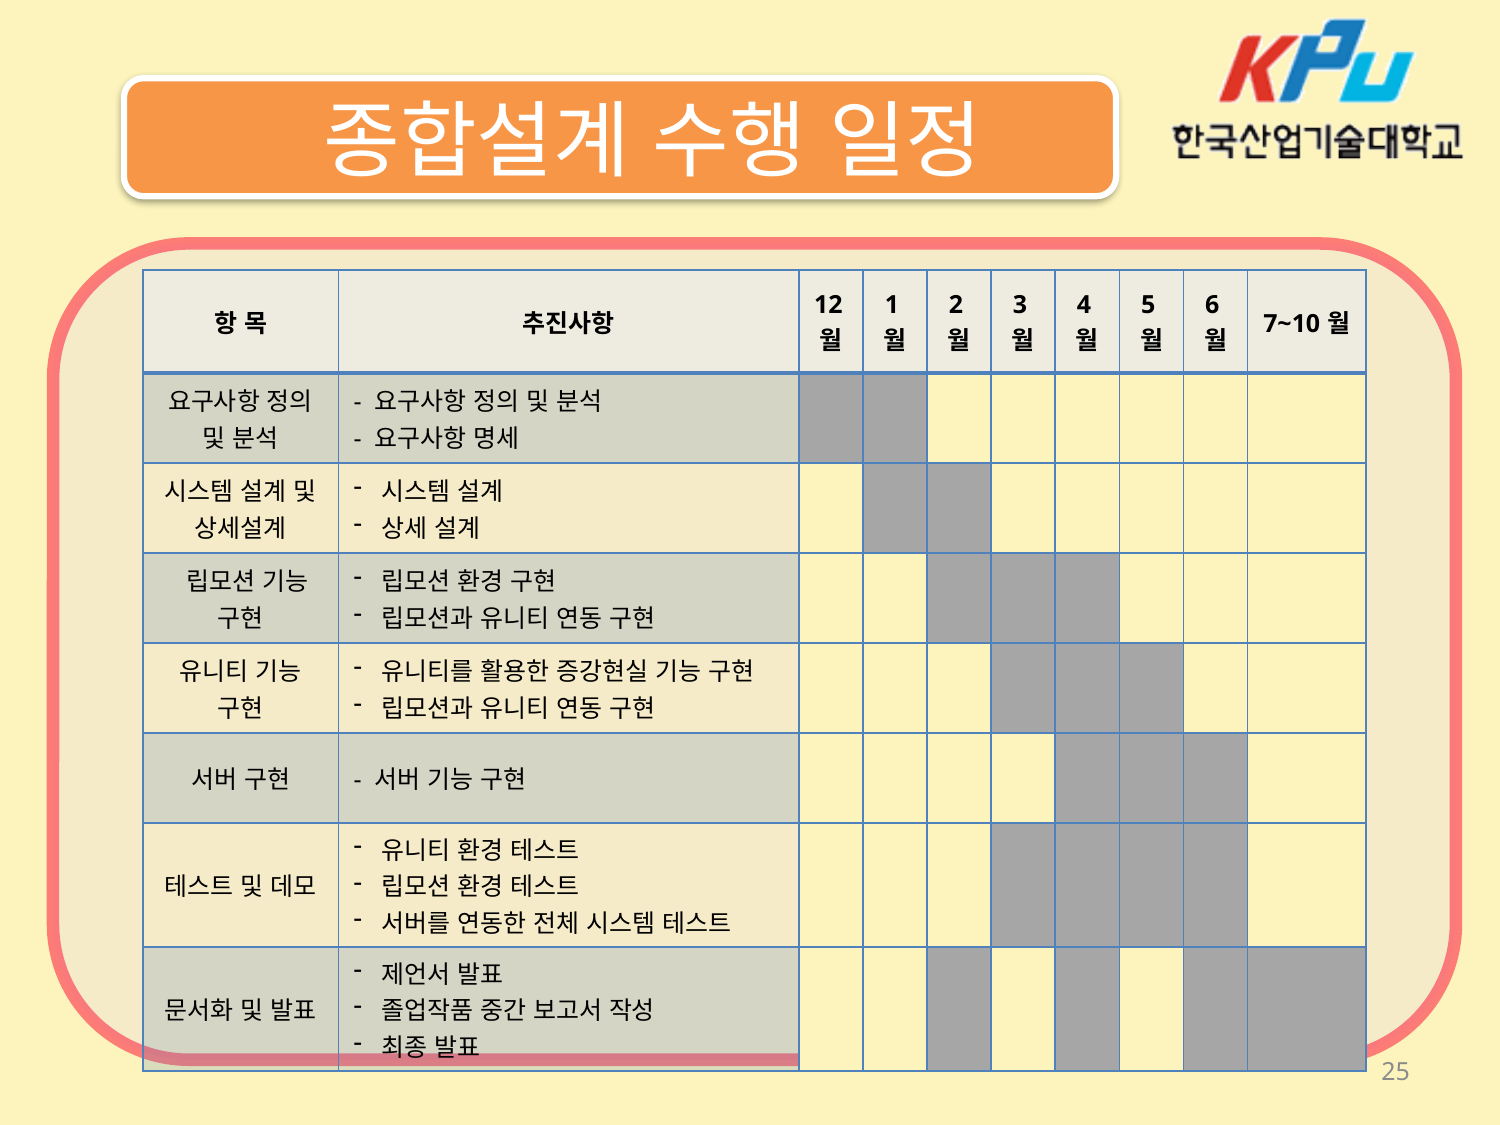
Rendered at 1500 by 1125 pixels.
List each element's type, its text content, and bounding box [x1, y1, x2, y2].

table_cell [1248, 824, 1365, 946]
table_cell [1184, 375, 1247, 462]
table_cell [800, 948, 862, 1070]
table_cell [928, 554, 990, 642]
table_cell [800, 824, 862, 946]
table_cell [1056, 824, 1119, 946]
table_cell 유니티 기능 구현 [144, 644, 338, 732]
table_cell 시스템 설계 상세 설계 [339, 464, 798, 552]
table_cell [992, 824, 1054, 946]
table_cell [1056, 948, 1119, 1070]
table_header 6월 [1184, 271, 1247, 371]
table_cell [864, 464, 926, 552]
table_cell [800, 734, 862, 822]
table_cell [1056, 734, 1119, 822]
table_header 3월 [992, 271, 1054, 371]
table_cell [1120, 464, 1183, 552]
table_cell [1248, 554, 1365, 642]
table_header 12월 [800, 271, 862, 371]
table_cell [800, 644, 862, 732]
table_cell [1120, 644, 1183, 732]
picture [1115, 2, 1500, 162]
table_cell [1120, 375, 1183, 462]
table_cell [992, 554, 1054, 642]
table_cell [1248, 644, 1365, 732]
text_box 종합설계 수행 일정 [120, 74, 1120, 200]
table_cell [800, 375, 862, 462]
table_cell [1056, 644, 1119, 732]
text_box [50, 241, 1459, 1054]
table_cell 테스트 및 데모 [144, 824, 338, 946]
table_cell 유니티를 활용한 증강현실 기능 구현 립모션과 유니티 연동 구현 [339, 644, 798, 732]
table_cell [1248, 948, 1365, 1070]
table_cell [992, 464, 1054, 552]
table_cell [1120, 824, 1183, 946]
table_cell [928, 464, 990, 552]
table_cell - 서버 기능 구현 [339, 734, 798, 822]
table_cell [1184, 464, 1247, 552]
table_cell 문서화 및 발표 [144, 948, 338, 1070]
table_cell [1184, 948, 1247, 1070]
table_cell [1184, 824, 1247, 946]
table_cell [928, 948, 990, 1070]
table_cell [1184, 554, 1247, 642]
table_header 7~10월 [1248, 271, 1365, 371]
table_cell [1184, 644, 1247, 732]
table_cell [928, 375, 990, 462]
table_cell [928, 644, 990, 732]
table_cell [1248, 375, 1365, 462]
table_cell [992, 375, 1054, 462]
table_cell [928, 734, 990, 822]
table_cell 시스템 설계 및 상세설계 [144, 464, 338, 552]
table_cell 유니티 환경 테스트 립모션 환경 테스트 서버를 연동한 전체 시스템 테스트 [339, 824, 798, 946]
table_cell [1184, 734, 1247, 822]
table_cell [1056, 554, 1119, 642]
table_cell [992, 644, 1054, 732]
table_cell [1120, 734, 1183, 822]
table_cell [864, 644, 926, 732]
table_cell [992, 734, 1054, 822]
table_cell - 요구사항 정의 및 분석 - 요구사항 명세 [339, 375, 798, 462]
table_cell [1120, 554, 1183, 642]
table_cell [800, 464, 862, 552]
table_header 추진사항 [339, 271, 798, 371]
slide_number 25 [1074, 1042, 1425, 1103]
table_cell [1056, 375, 1119, 462]
table_cell [864, 375, 926, 462]
table_header 5월 [1120, 271, 1183, 371]
table_cell [992, 948, 1054, 1070]
table_cell 요구사항 정의 및 분석 [144, 375, 338, 462]
table_cell [864, 948, 926, 1070]
table_header 2월 [928, 271, 990, 371]
table_header 항 목 [144, 271, 338, 371]
table_cell [1248, 464, 1365, 552]
table_cell [864, 734, 926, 822]
table_cell [800, 554, 862, 642]
table_cell [864, 824, 926, 946]
table_header 4월 [1056, 271, 1119, 371]
table_cell [864, 554, 926, 642]
table_cell [1056, 464, 1119, 552]
table_cell 립모션 환경 구현 립모션과 유니티 연동 구현 [339, 554, 798, 642]
table_cell [1248, 734, 1365, 822]
table_cell 제언서 발표 졸업작품 중간 보고서 작성 최종 발표 [339, 948, 798, 1070]
table_header 1월 [864, 271, 926, 371]
table_cell 서버 구현 [144, 734, 338, 822]
table_cell [928, 824, 990, 946]
table_cell [1120, 948, 1183, 1070]
table_cell 립모션 기능 구현 [144, 554, 338, 642]
